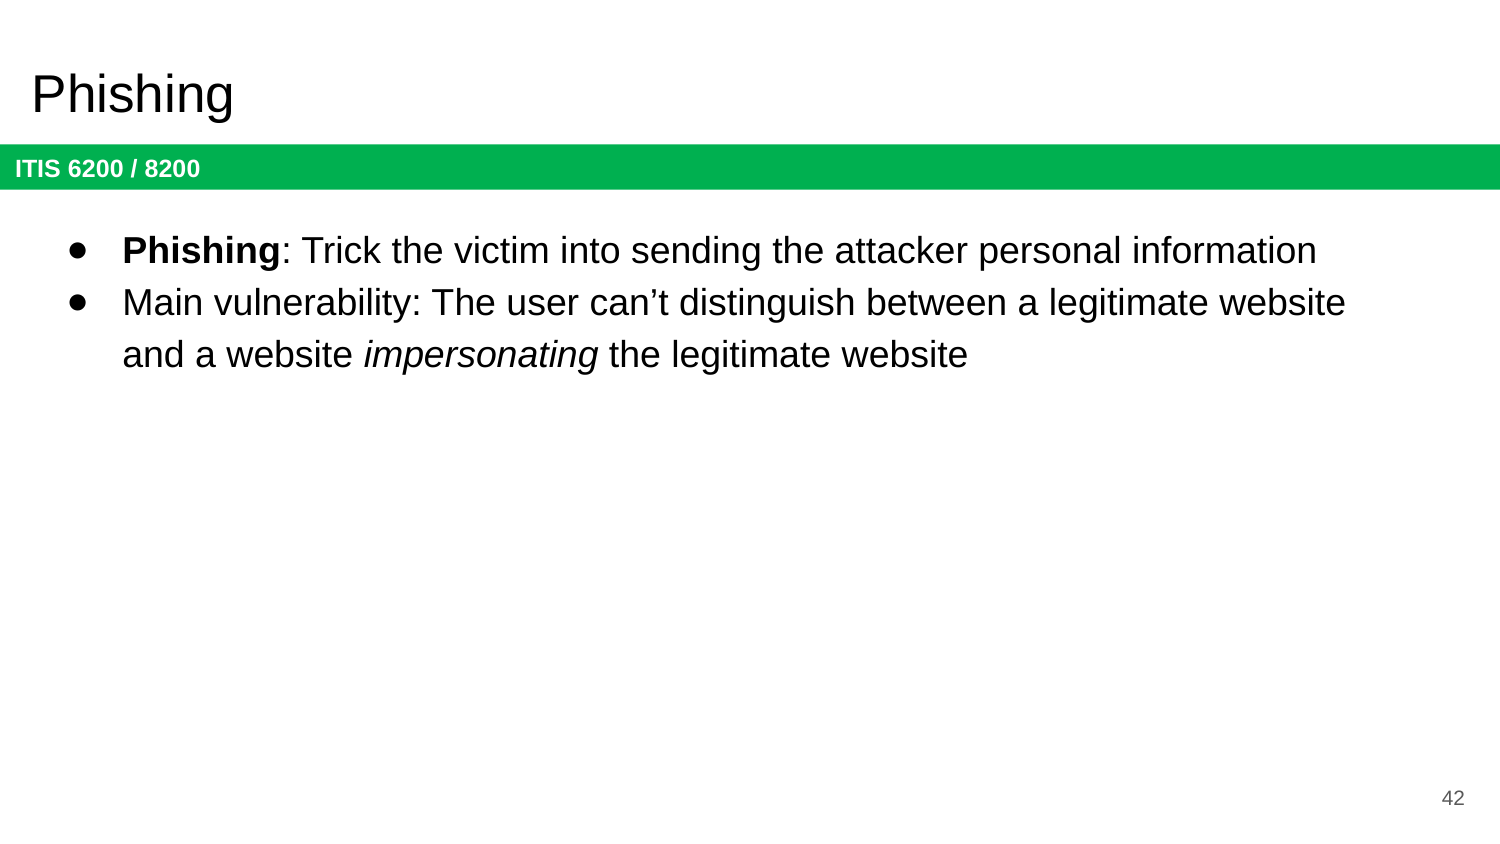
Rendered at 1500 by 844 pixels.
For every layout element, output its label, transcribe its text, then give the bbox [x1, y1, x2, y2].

title Phishing [16, 44, 1415, 139]
list Phishing: Trick the victim into sending the attacker personal information Main vulnerability: The user can’t distinguish between a legitimate website and a website impersonating the legitimate website [32, 204, 1431, 823]
slide_number 42 [1389, 764, 1480, 830]
